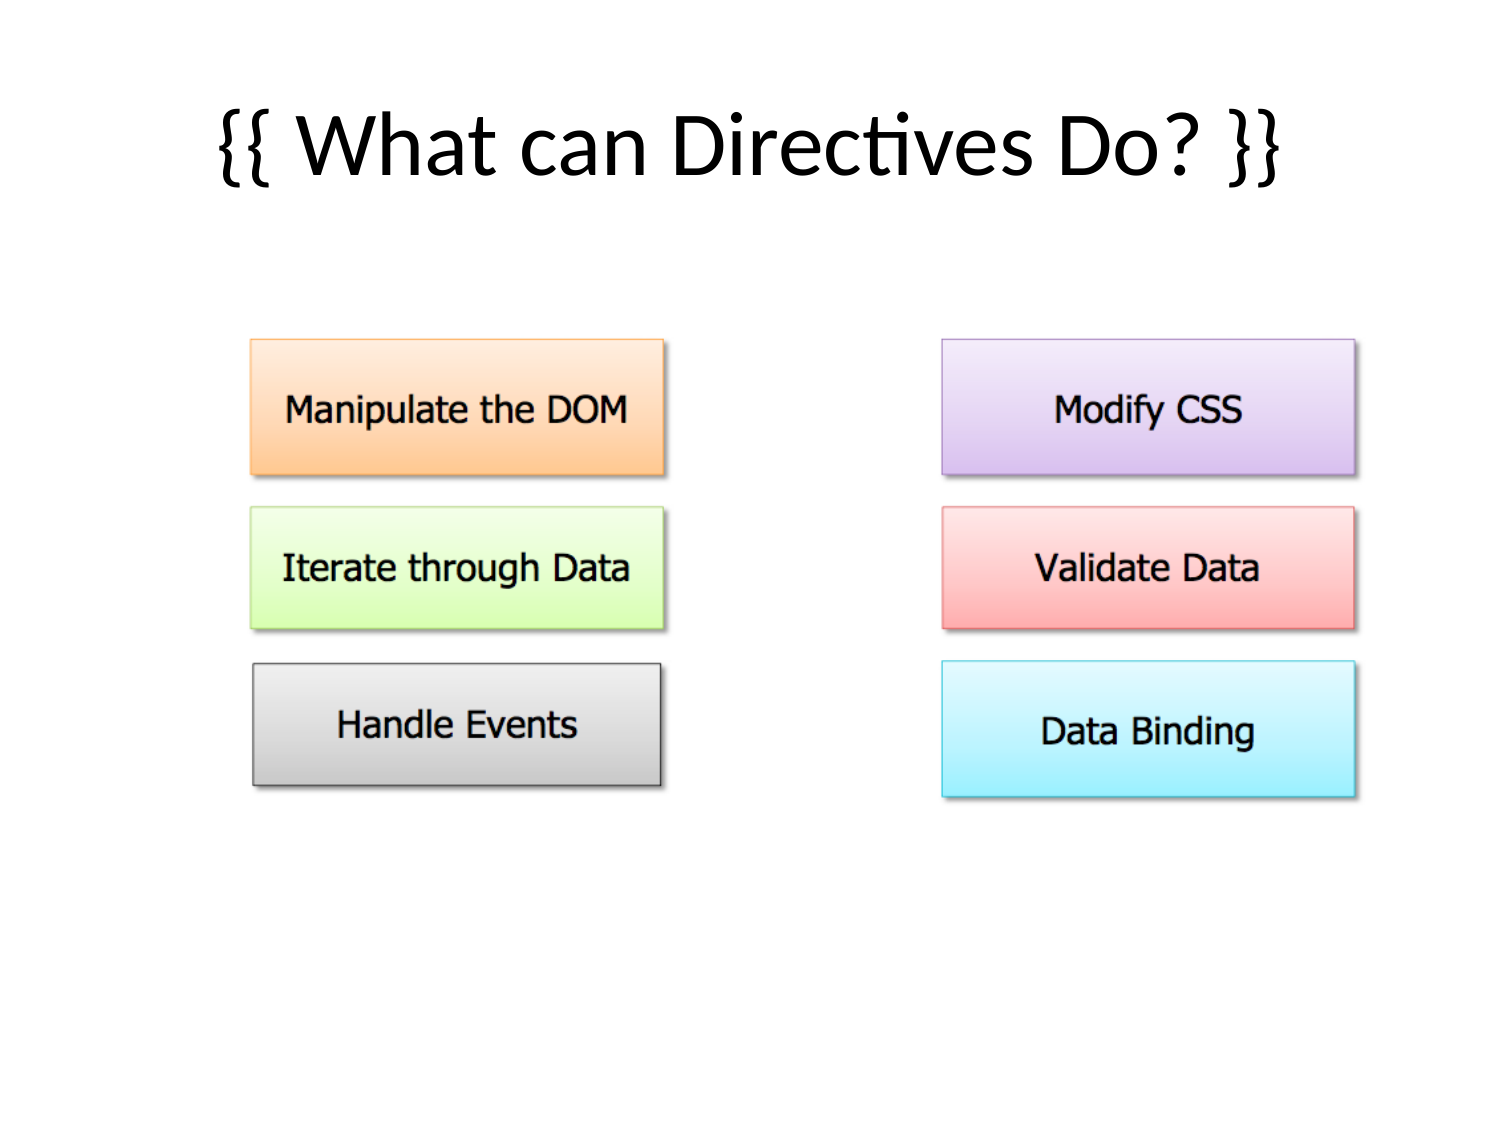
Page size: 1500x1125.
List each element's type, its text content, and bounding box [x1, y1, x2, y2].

picture [142, 287, 1457, 869]
title {{ What can Directives Do? }} [75, 45, 1425, 233]
